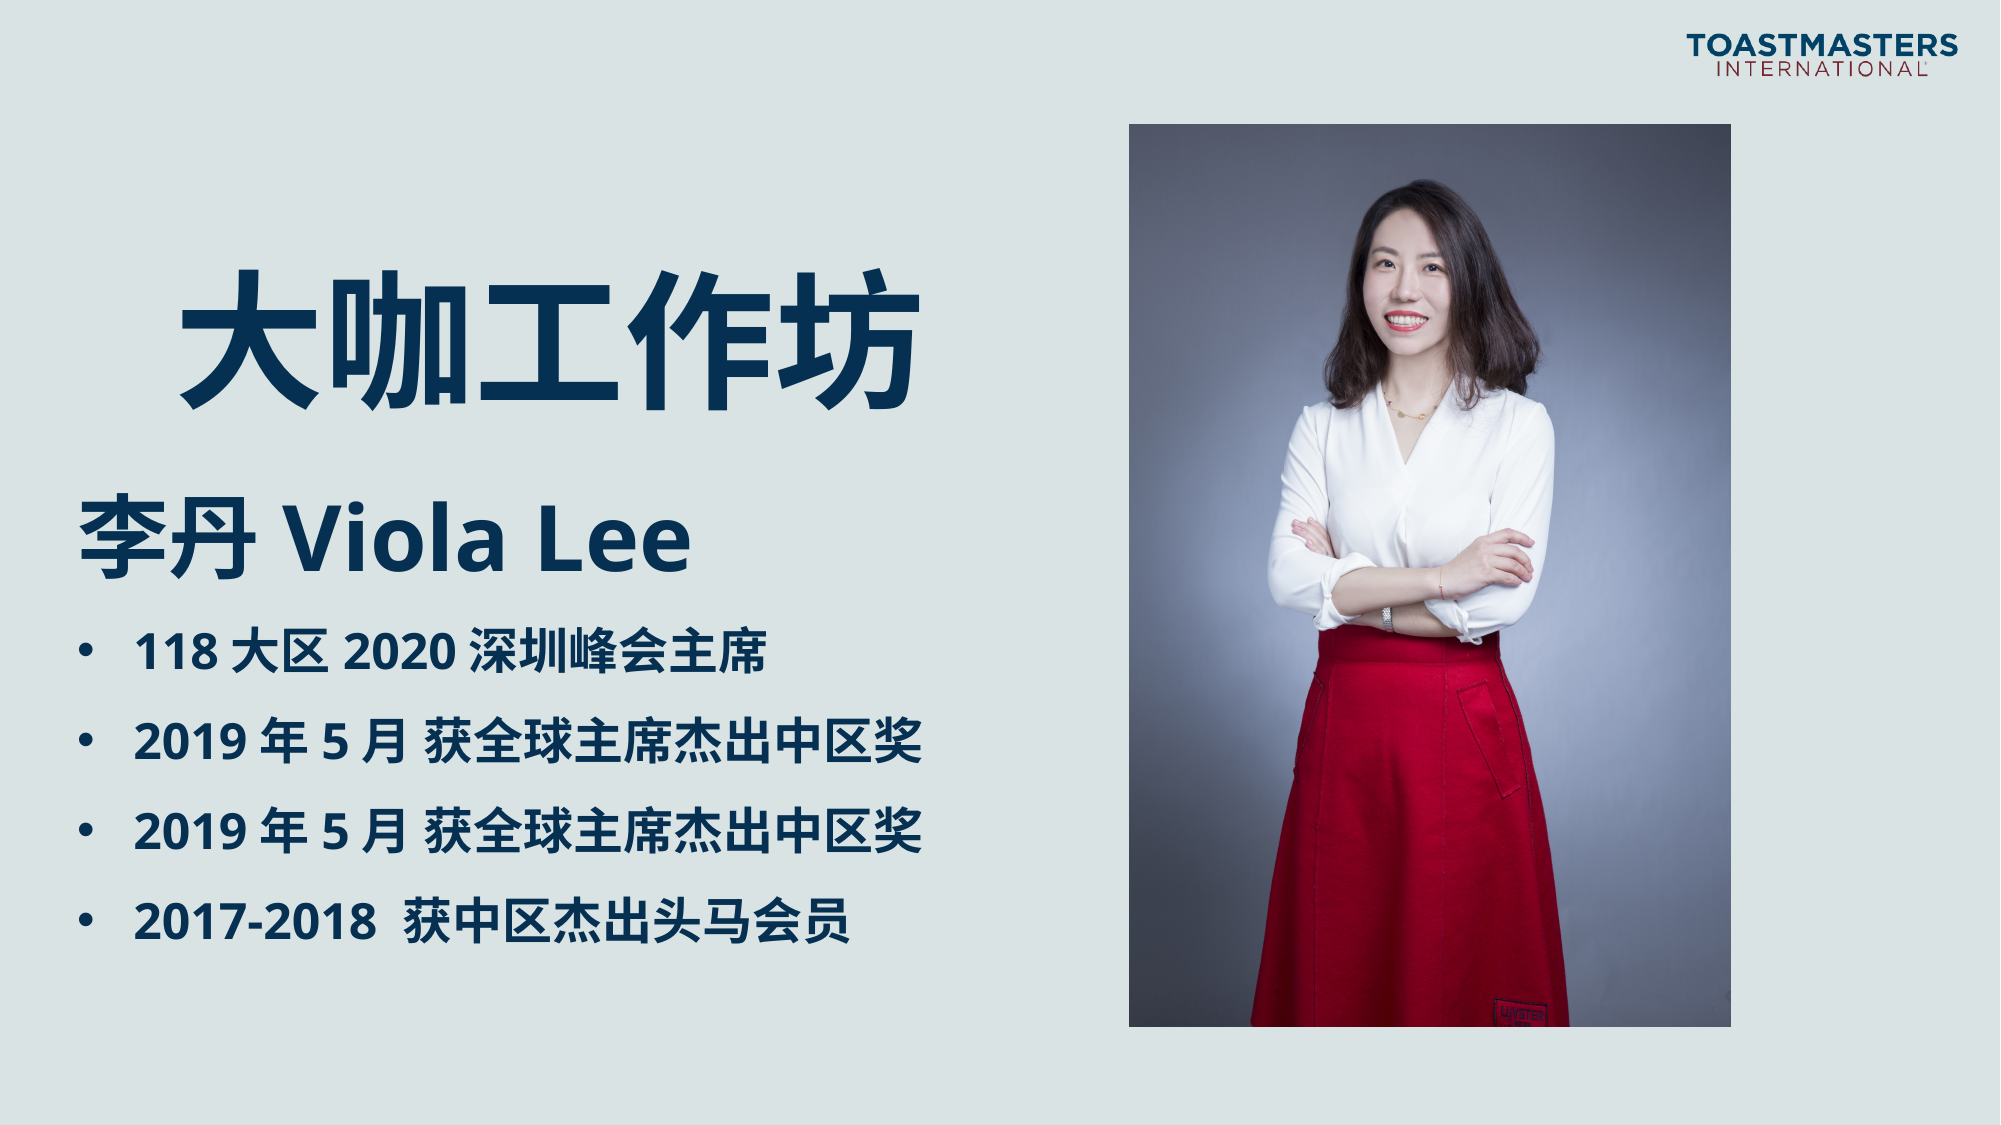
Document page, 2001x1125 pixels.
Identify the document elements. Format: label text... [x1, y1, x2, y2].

picture [1129, 124, 1732, 1027]
text_box 大咖工作坊 [62, 150, 1037, 387]
picture [1674, 18, 1971, 87]
text_box 李丹Viola Lee 118大区2020深圳峰会主席 2019年5月 获全球主席杰出中区奖 2019年5月 获全球主席杰出中区奖 2017-2018 获中区杰出头马会员 [62, 417, 1124, 909]
